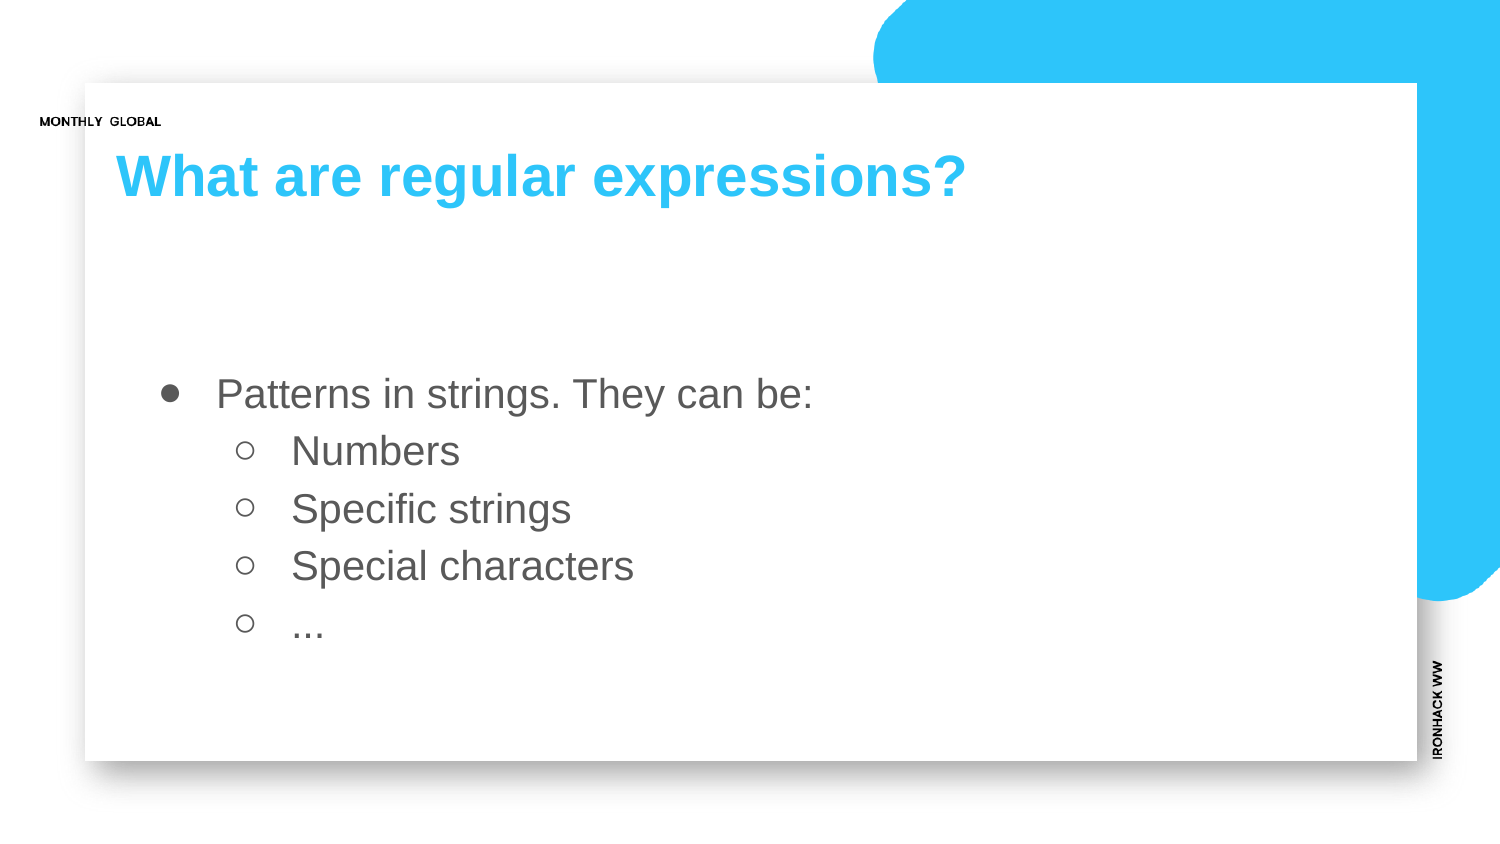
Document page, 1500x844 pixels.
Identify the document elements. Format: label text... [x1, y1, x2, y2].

title What are regular expressions? [101, 123, 1499, 217]
picture [0, 0, 1500, 844]
list Patterns in strings. They can be: Numbers Specific strings Special characters ... [126, 247, 1352, 760]
